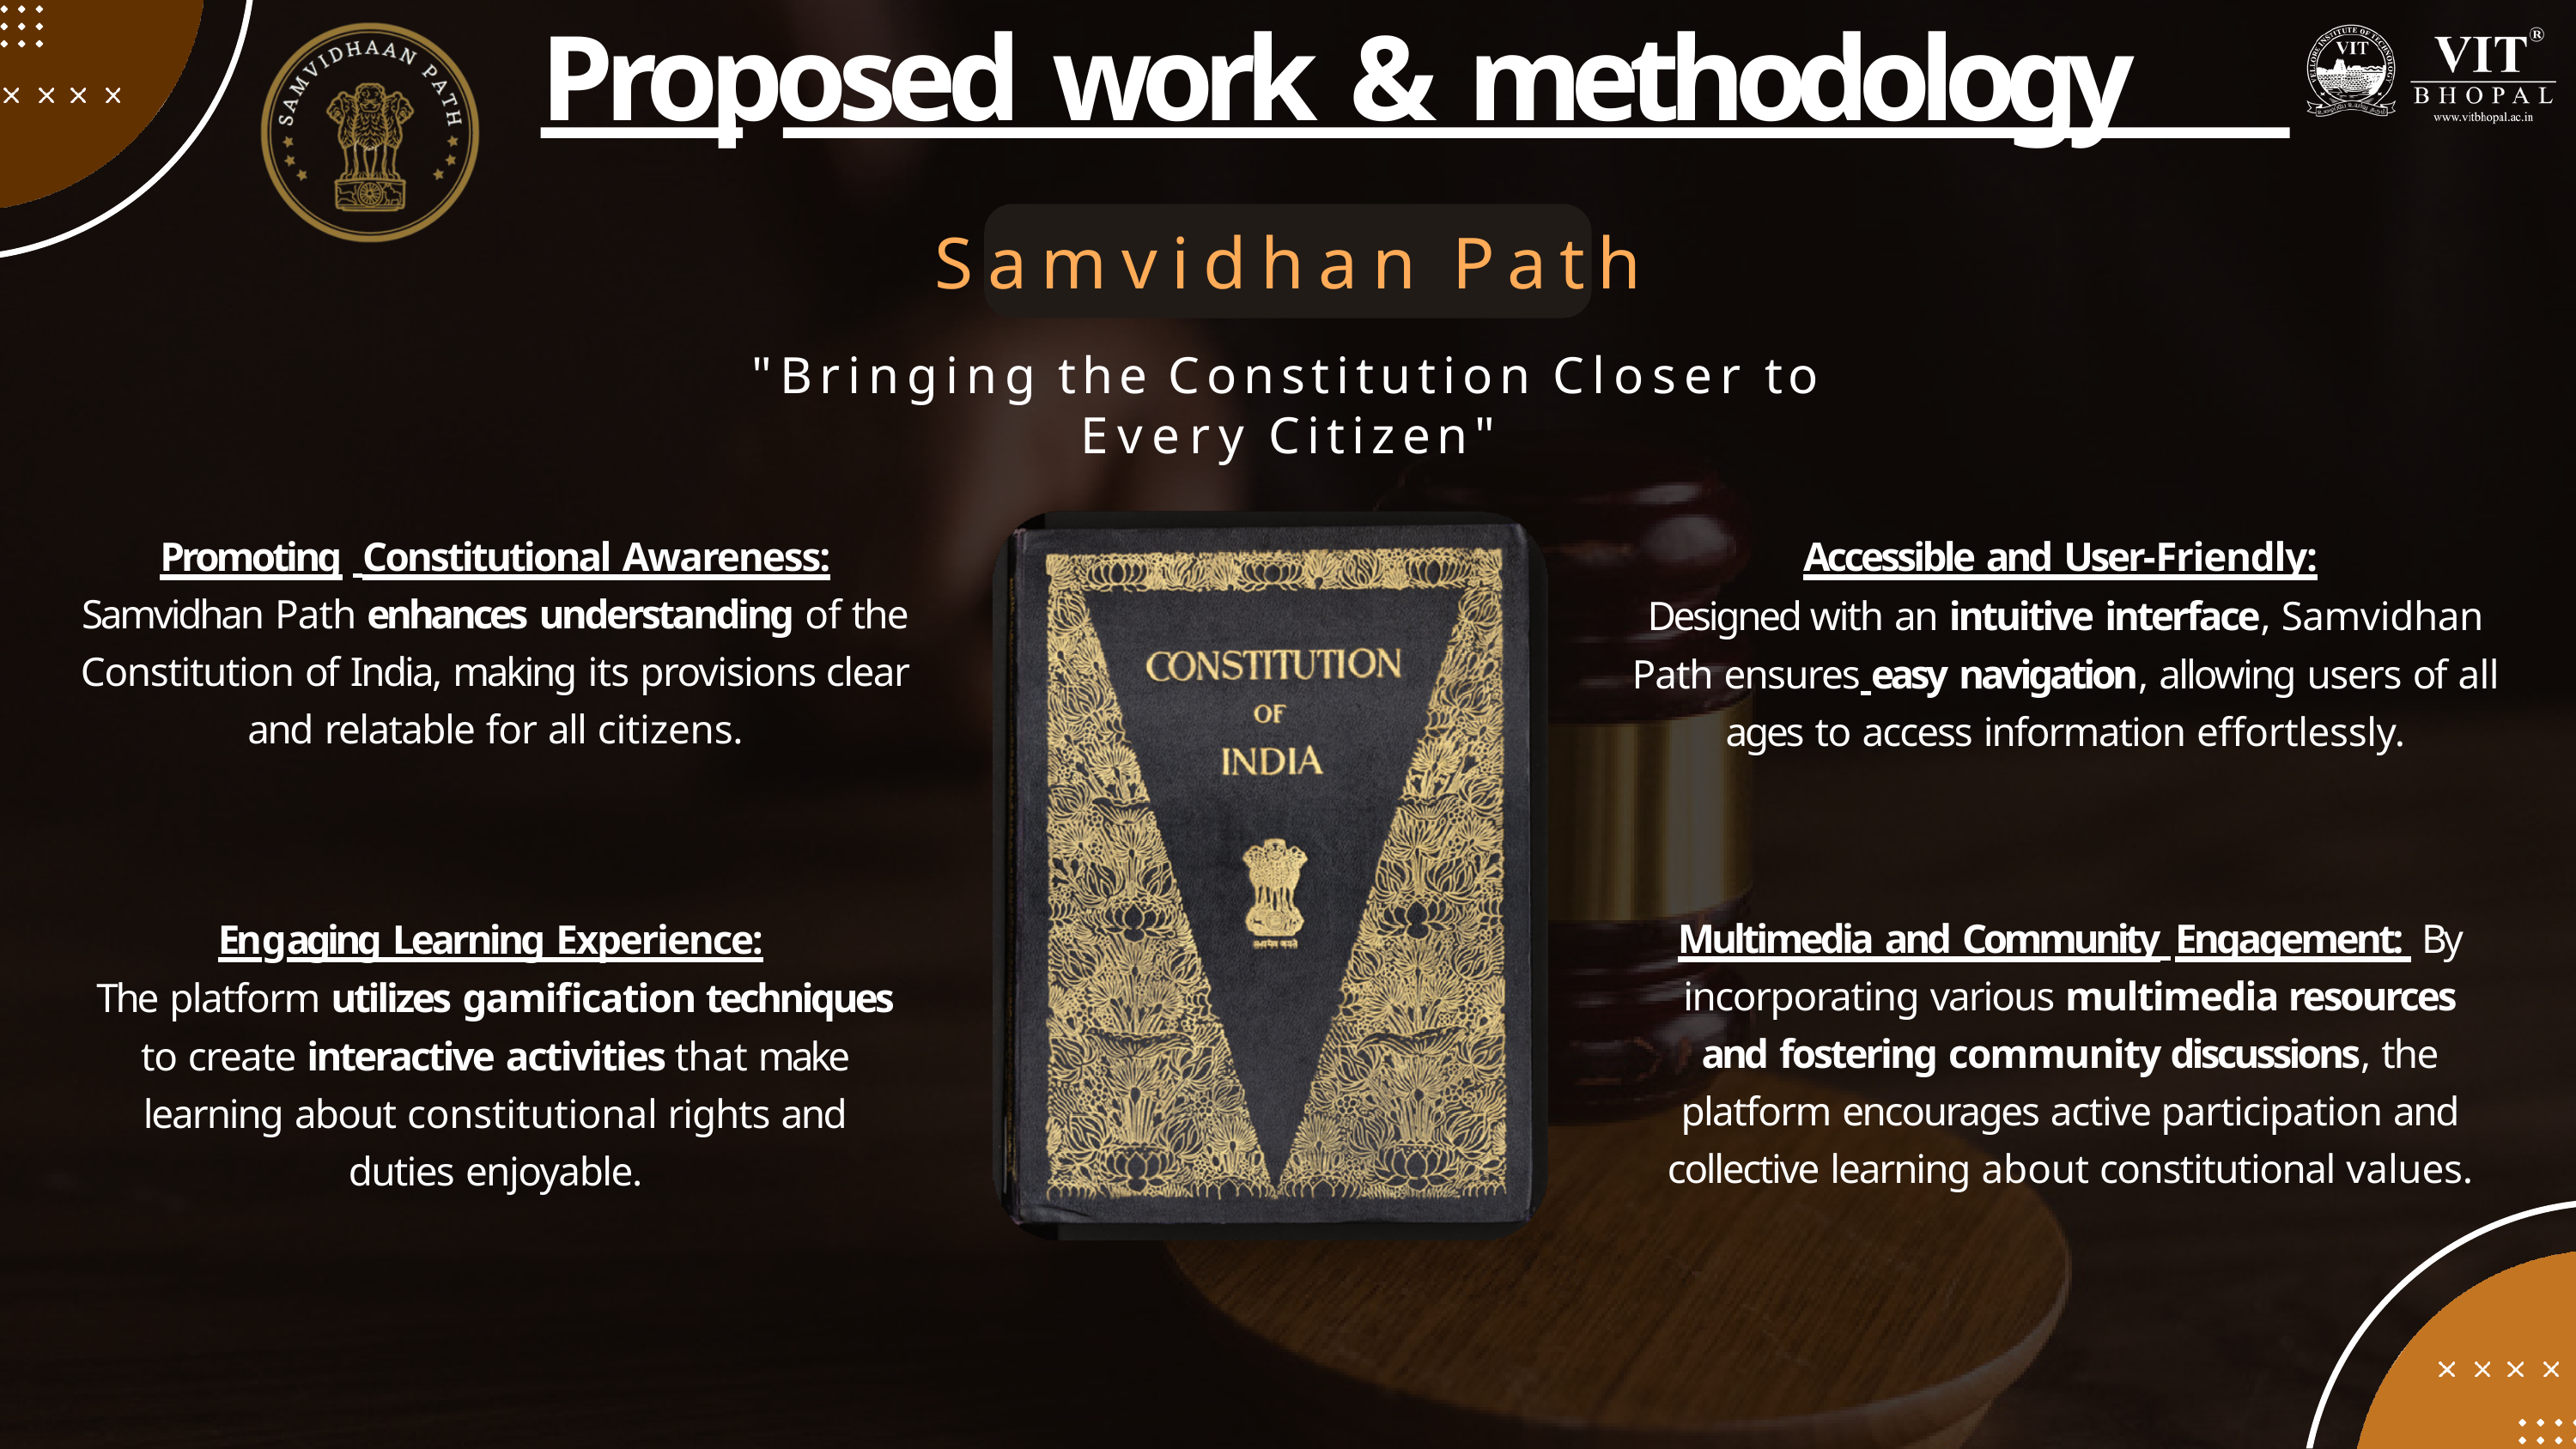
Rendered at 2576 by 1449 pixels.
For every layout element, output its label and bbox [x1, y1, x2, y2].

picture [2301, 20, 2561, 125]
picture [255, 20, 484, 245]
picture [993, 510, 1549, 1240]
text_box [0, 0, 204, 209]
text_box [2306, 1200, 2576, 1449]
text_box [0, 0, 2576, 1449]
